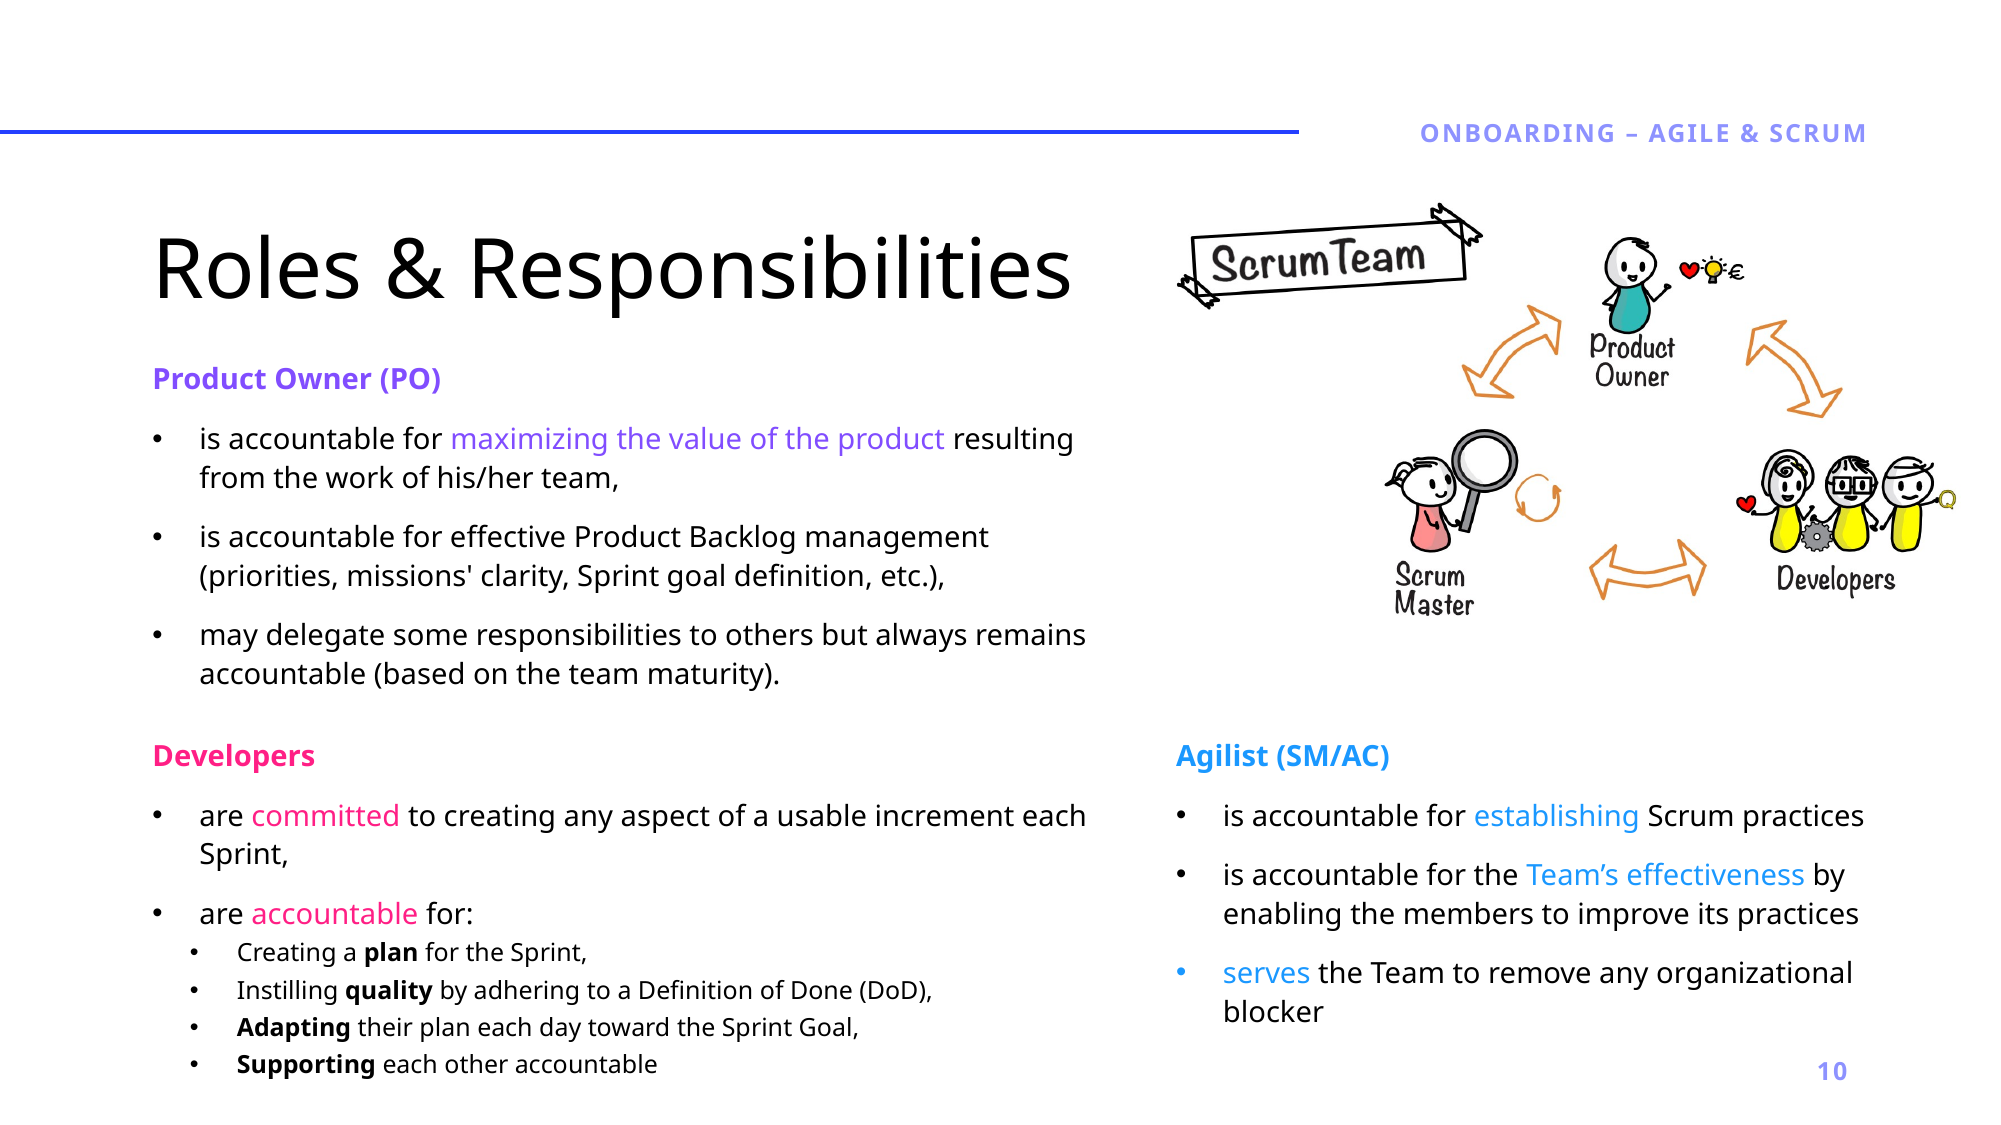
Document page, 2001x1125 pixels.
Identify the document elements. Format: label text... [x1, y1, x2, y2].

picture [1160, 178, 1982, 649]
text_box Developers are committed to creating any aspect of a usable increment each Sprint, are accountable for: Creating a plan for the Sprint, Instilling quality by adhering to a Definition of Done (DoD), Adapting their plan each day toward the Sprint Goal, Supporting each other accountable [137, 726, 1153, 1103]
text_box Agilist (SM/AC) is accountable for establishing Scrum practices is accountable for the Team’s effectiveness by enabling the members to improve its practices serves the Team to remove any organizational blocker [1161, 726, 1968, 1103]
list Product Owner (PO) is accountable for maximizing the value of the product resulting from the work of his/her team, is accountable for effective Product Backlog management (priorities, missions' clarity, Sprint goal definition, etc.), may delegate some responsibilities to others but always remains accountable (based on the team maturity). [137, 357, 1153, 726]
footer Onboarding – Agile & Scrum [1306, 102, 1982, 163]
title Roles & Responsibilities [137, 219, 1148, 357]
